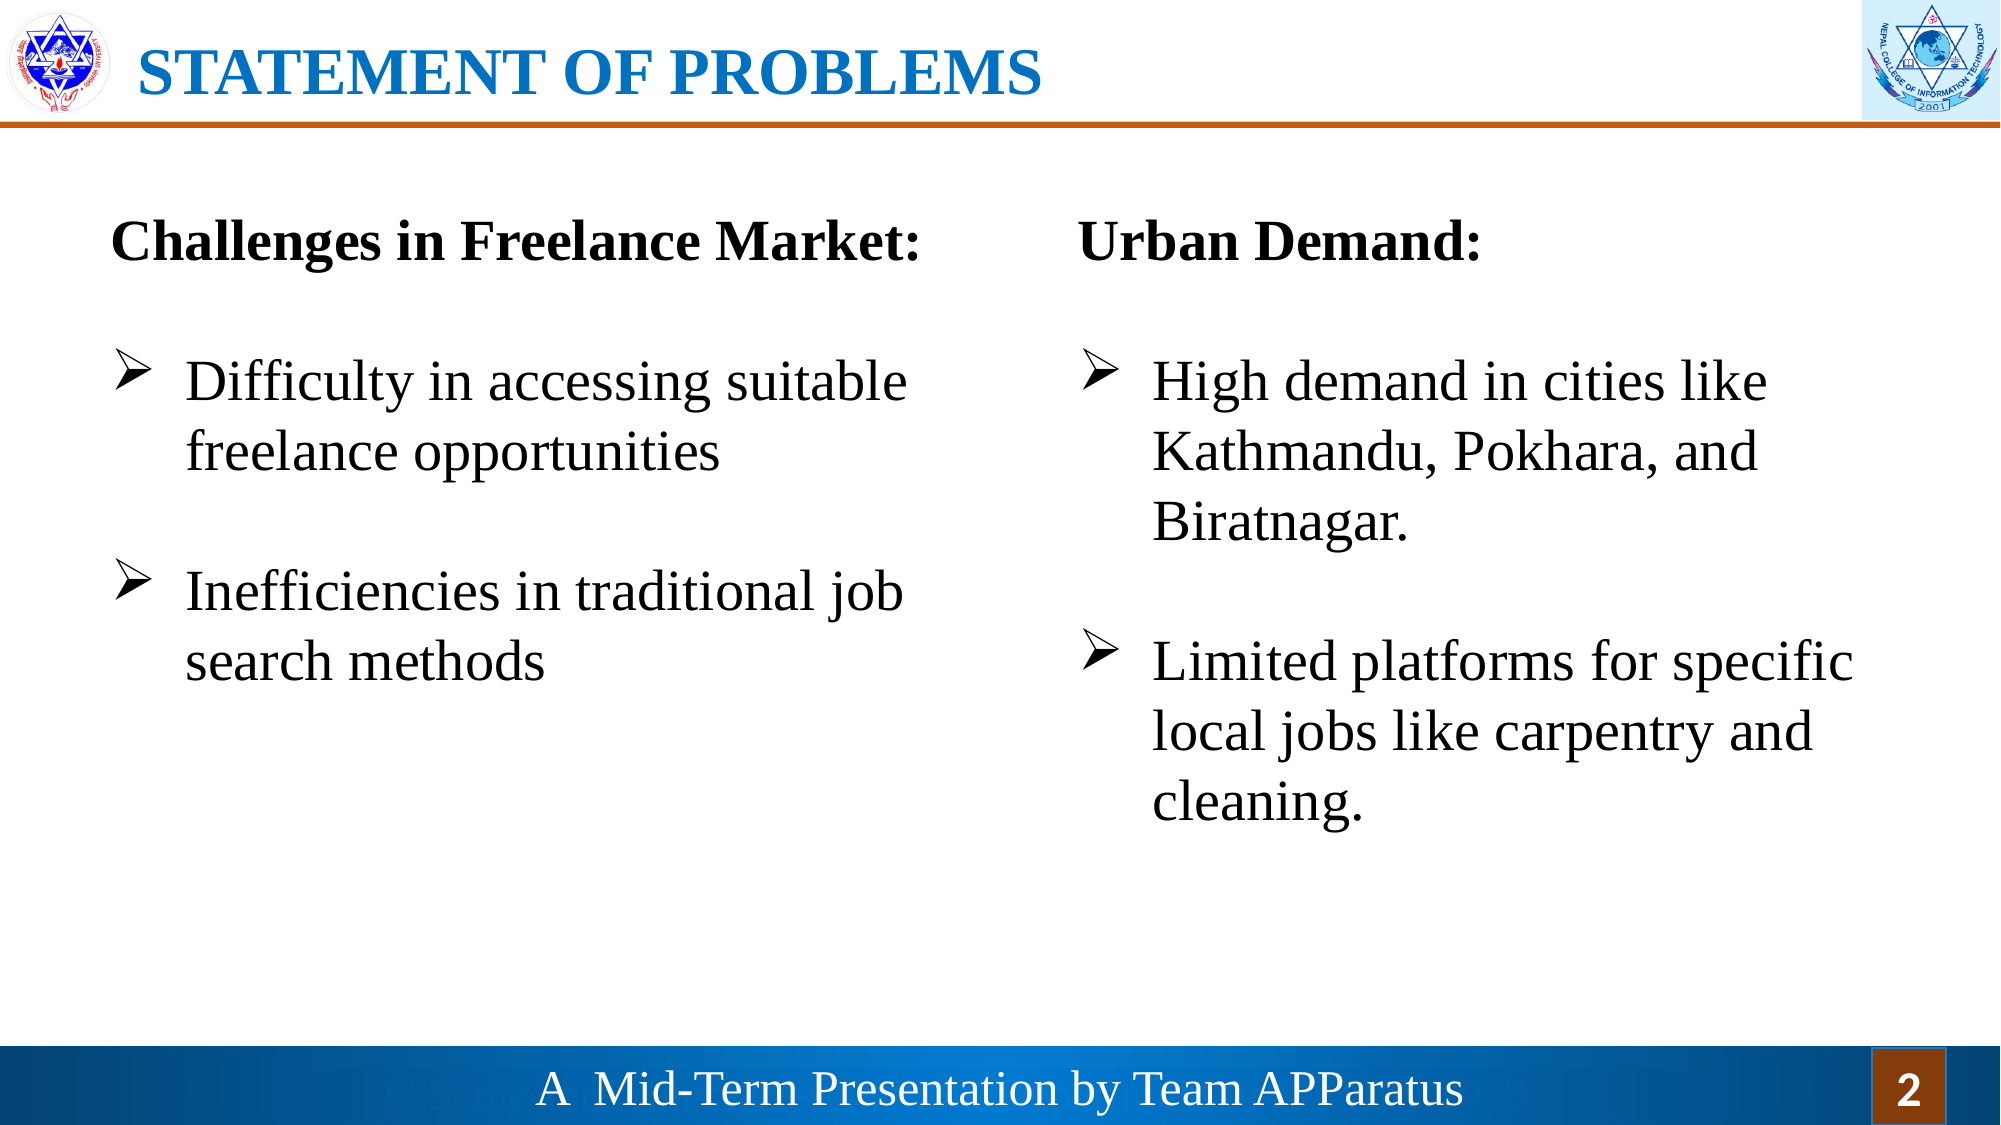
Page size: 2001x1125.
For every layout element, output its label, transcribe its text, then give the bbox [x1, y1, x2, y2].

text_box 2 [1871, 1047, 1947, 1125]
picture [1862, 0, 2001, 120]
title STATEMENT OF PROBLEMS [123, 31, 1946, 116]
text_box Urban Demand: High demand in cities like Kathmandu, Pokhara, and Biratnagar. Limited platforms for specific local jobs like carpentry and cleaning. [1063, 194, 1966, 916]
text_box Challenges in Freelance Market: Difficulty in accessing suitable freelance opportunities Inefficiencies in traditional job search methods [95, 194, 966, 916]
picture [6, 10, 112, 115]
text_box A Mid-Term Presentation by Team APParatus [0, 1045, 2000, 1125]
